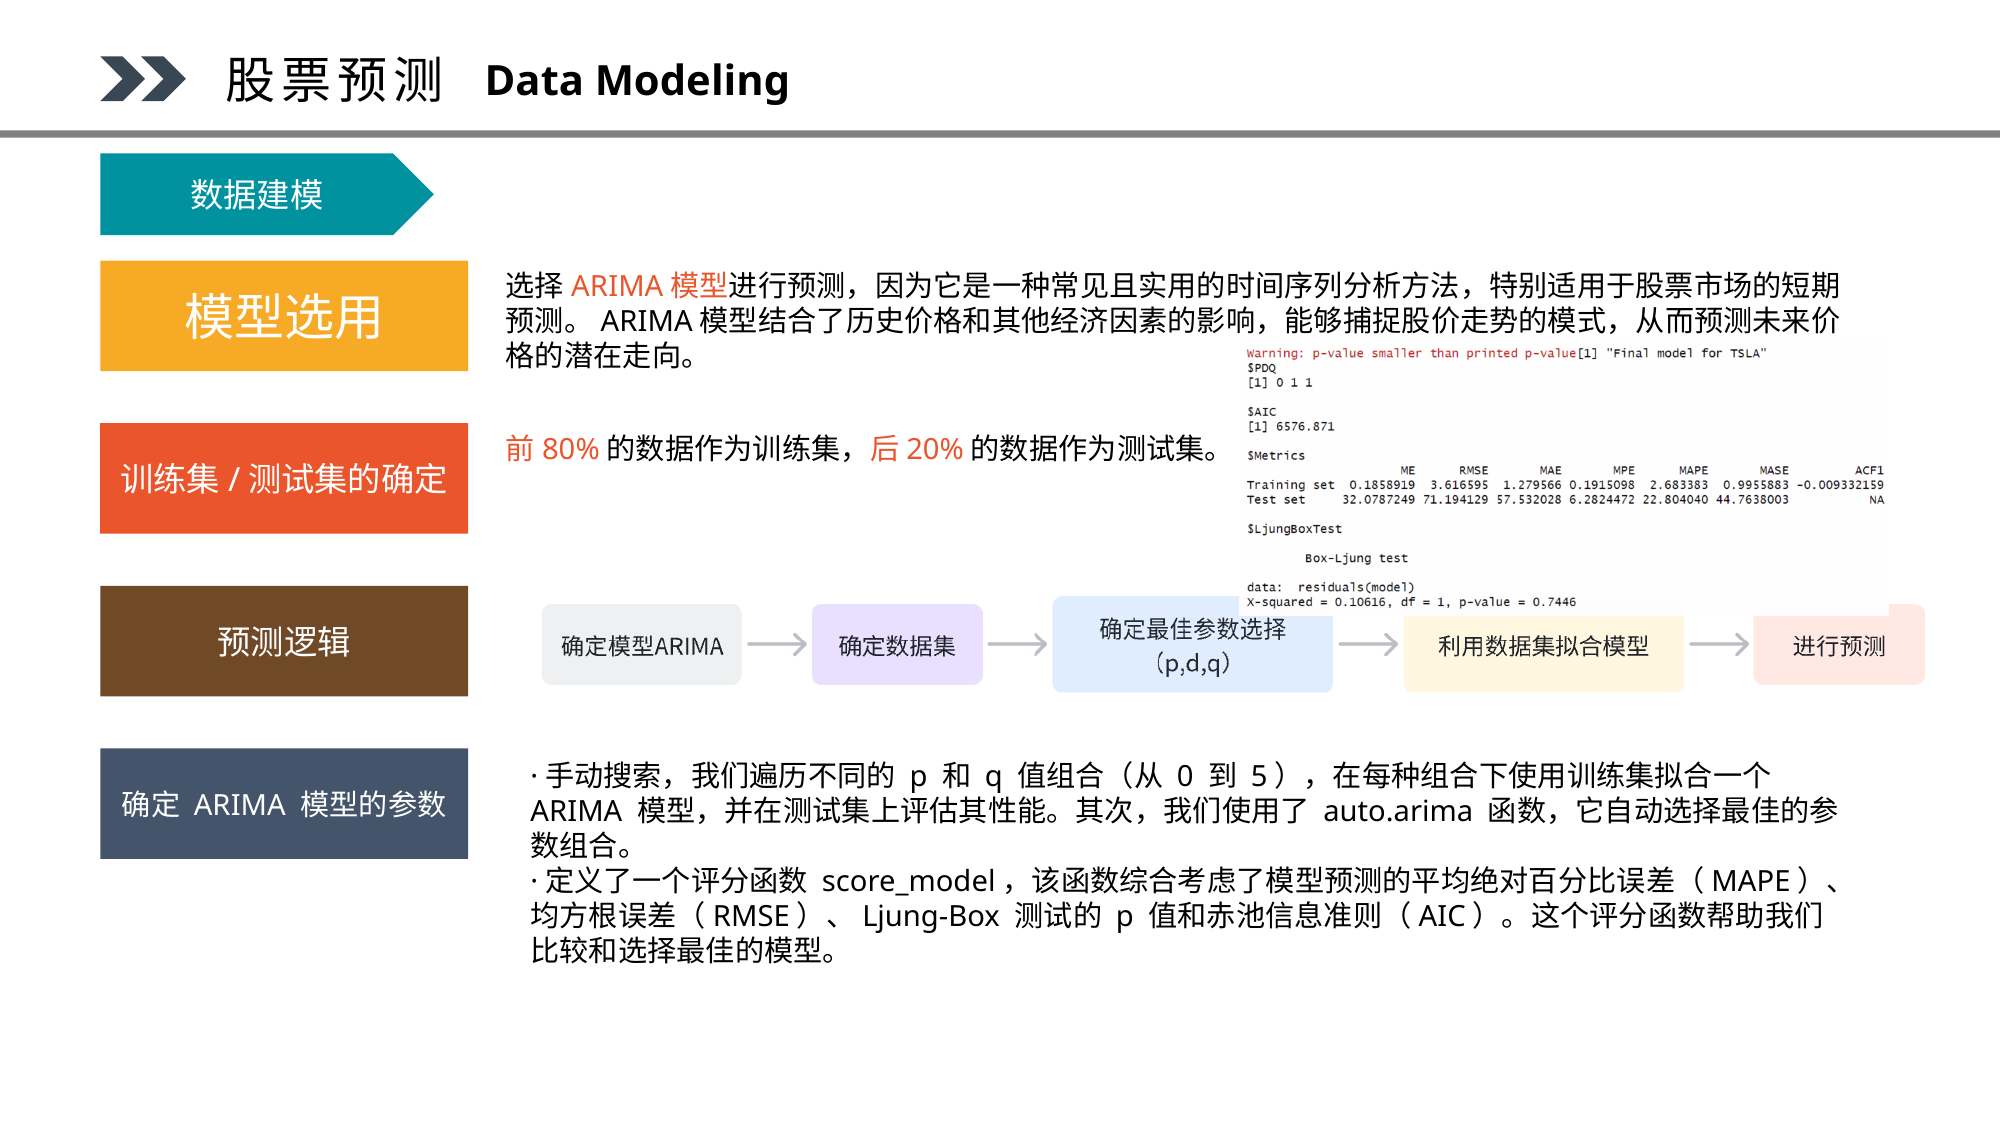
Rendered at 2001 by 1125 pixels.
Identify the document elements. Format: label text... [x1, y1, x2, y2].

text_box 股票预测 [203, 37, 466, 119]
text_box ·手动搜索，我们遍历不同的 p 和 q 值组合（从 0 到 5），在每种组合下使用训练集拟合一个 ARIMA 模型，并在测试集上评估其性能。其次，我们使用了 auto.arima 函数，它自动选择最佳的参数组合。 ·定义了一个评分函数 score_model，该函数综合考虑了模型预测的平均绝对百分比误差（MAPE）、均方根误差（RMSE）、Ljung-Box 测试的 p 值和赤池信息准则（AIC）。这个评分函数帮助我们比较和选择最佳的模型。 [515, 749, 1857, 975]
picture [491, 341, 1975, 719]
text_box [100, 56, 186, 102]
text_box Data Modeling [463, 43, 812, 115]
text_box 选择ARIMA模型进行预测，因为它是一种常见且实用的时间序列分析方法，特别适用于股票市场的短期预测。ARIMA模型结合了历史价格和其他经济因素的影响，能够捕捉股价走势的模式，从而预测未来价格的潜在走向。 [491, 260, 1858, 380]
text_box [0, 129, 2000, 139]
text_box 数据建模 [99, 152, 436, 237]
text_box 模型选用 [99, 260, 469, 372]
text_box 预测逻辑 [99, 585, 469, 697]
text_box 前80%的数据作为训练集，后20%的数据作为测试集。 [491, 423, 1239, 473]
text_box 训练集/测试集的确定 [99, 422, 469, 535]
text_box 确定 ARIMA 模型的参数 [99, 747, 469, 860]
